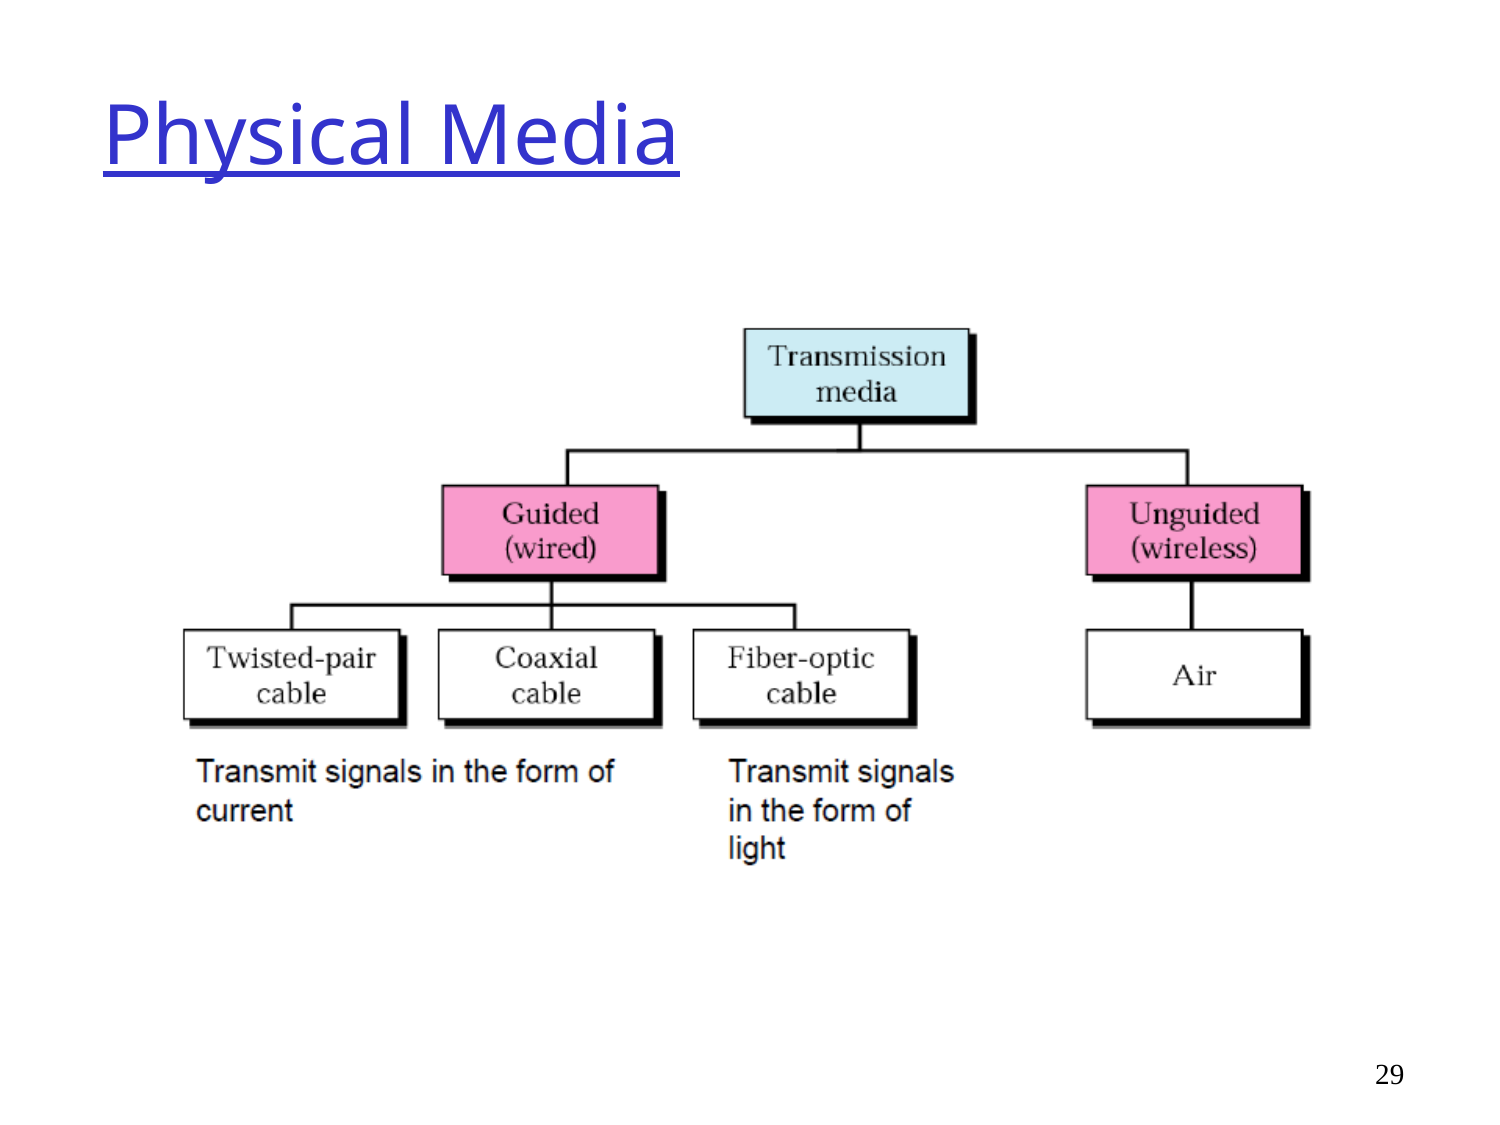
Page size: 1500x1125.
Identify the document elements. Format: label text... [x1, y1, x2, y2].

text_box 29 [1317, 1048, 1420, 1124]
picture [159, 247, 1340, 878]
title Physical Media [87, 37, 1363, 225]
